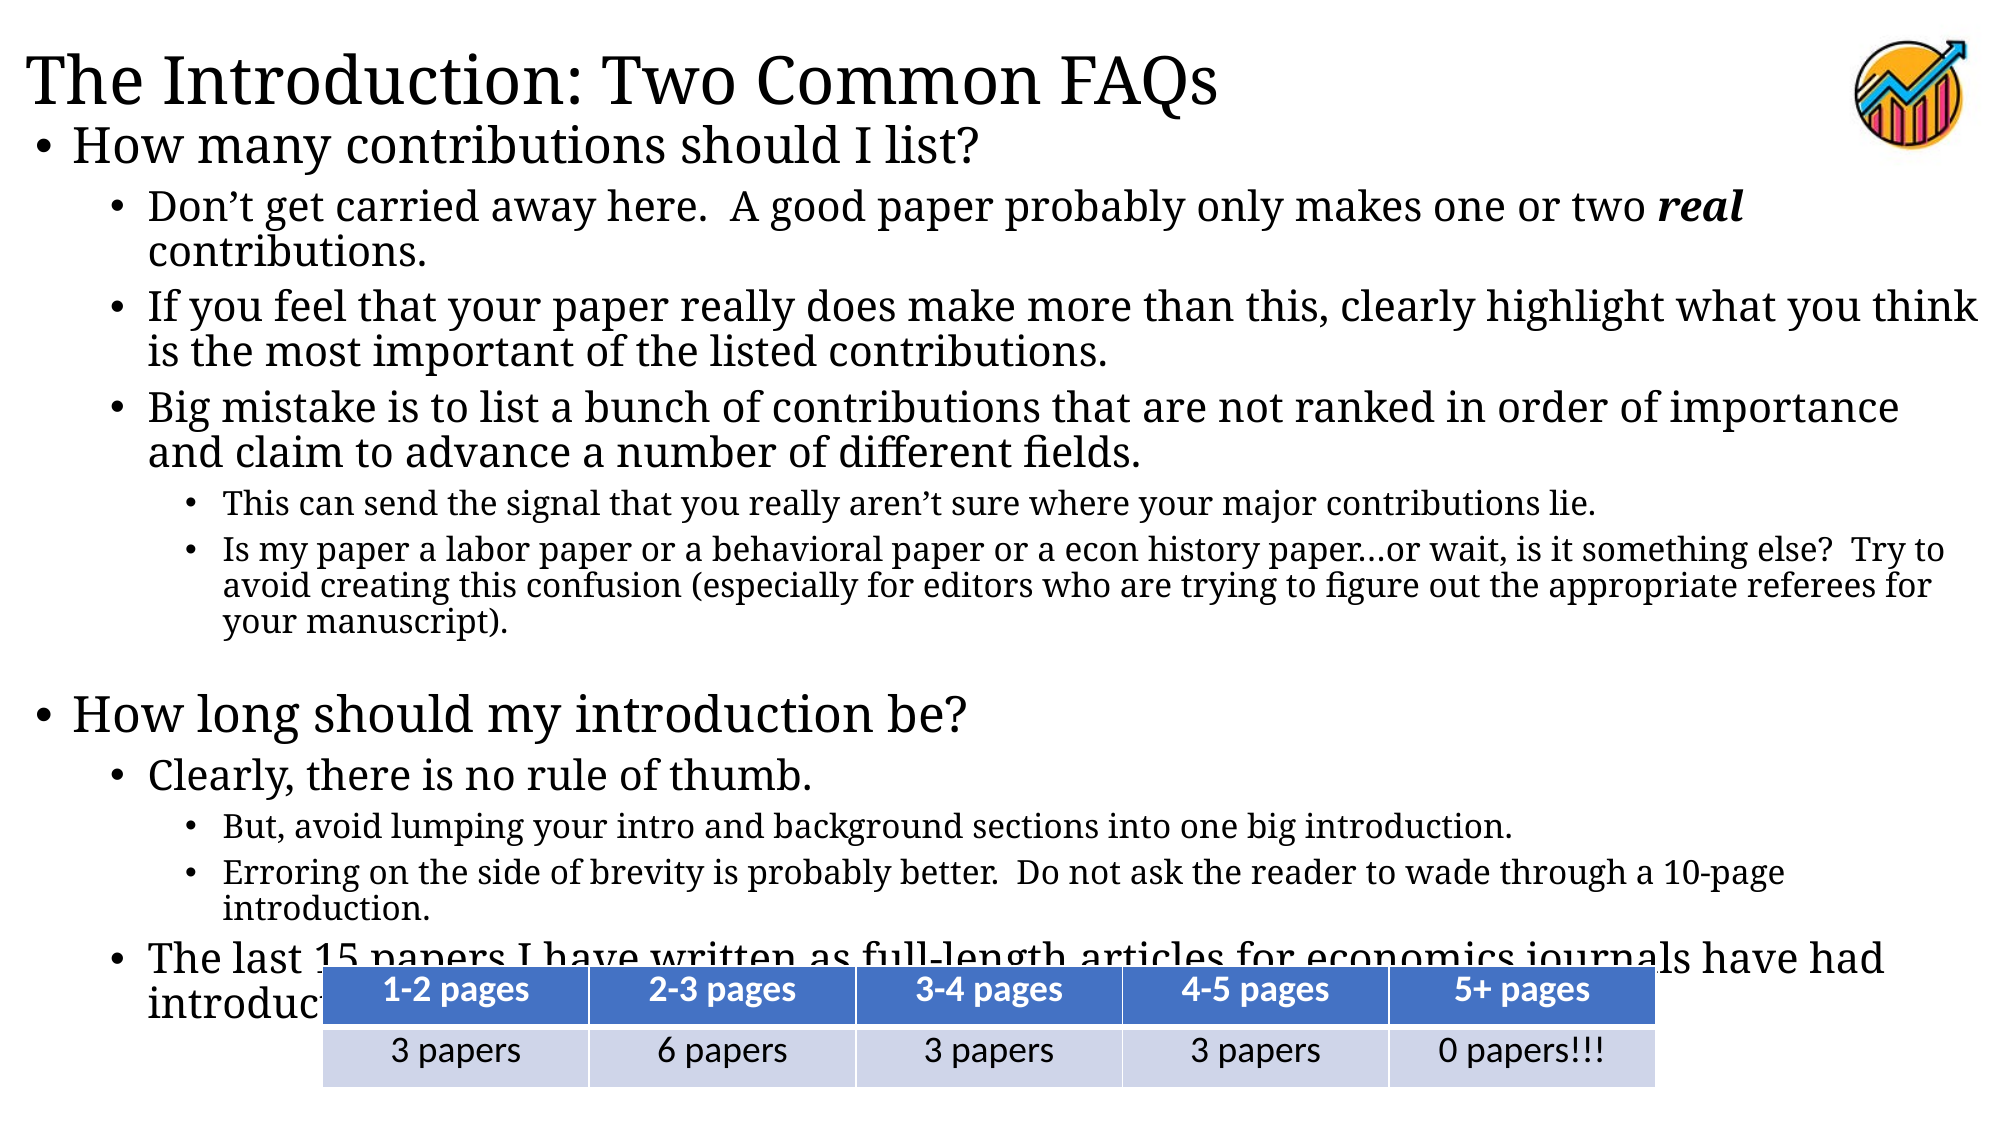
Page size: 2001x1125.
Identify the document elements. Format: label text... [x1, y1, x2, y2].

list How many contributions should I list? Don’t get carried away here. A good paper probably only makes one or two real contributions. If you feel that your paper really does make more than this, clearly highlight what you think is the most important of the listed contributions. Big mistake is to list a bunch of contributions that are not ranked in order of importance and claim to advance a number of different fields. This can send the signal that you really aren’t sure where your major contributions lie. Is my paper a labor paper or a behavioral paper or a econ history paper…or wait, is it something else? Try to avoid creating this confusion (especially for editors who are trying to figure out the appropriate referees for your manuscript). How long should my introduction be? Clearly, there is no rule of thumb. But, avoid lumping your intro and background sections into one big introduction. Erroring on the side of brevity is probably better. Do not ask the reader to wade through a 10-page introduction. The last 15 papers I have written as full-length articles for economics journals have had introductions of the following lengths (size 12 font, double-spaced): [20, 113, 2000, 1088]
table_cell 3 papers [857, 1030, 1122, 1087]
title The Introduction: Two Common FAQs [10, 12, 1736, 154]
table_header 3-4 pages [857, 967, 1122, 1024]
table_cell 3 papers [323, 1030, 588, 1087]
picture [1820, 5, 2000, 113]
table_header 5+ pages [1390, 967, 1655, 1024]
table_header 4-5 pages [1123, 967, 1388, 1024]
table_header 2-3 pages [590, 967, 855, 1024]
table_cell 6 papers [590, 1030, 855, 1087]
table_header 1-2 pages [323, 967, 588, 1024]
table_cell 0 papers!!! [1390, 1030, 1655, 1087]
table_cell 3 papers [1123, 1030, 1388, 1087]
